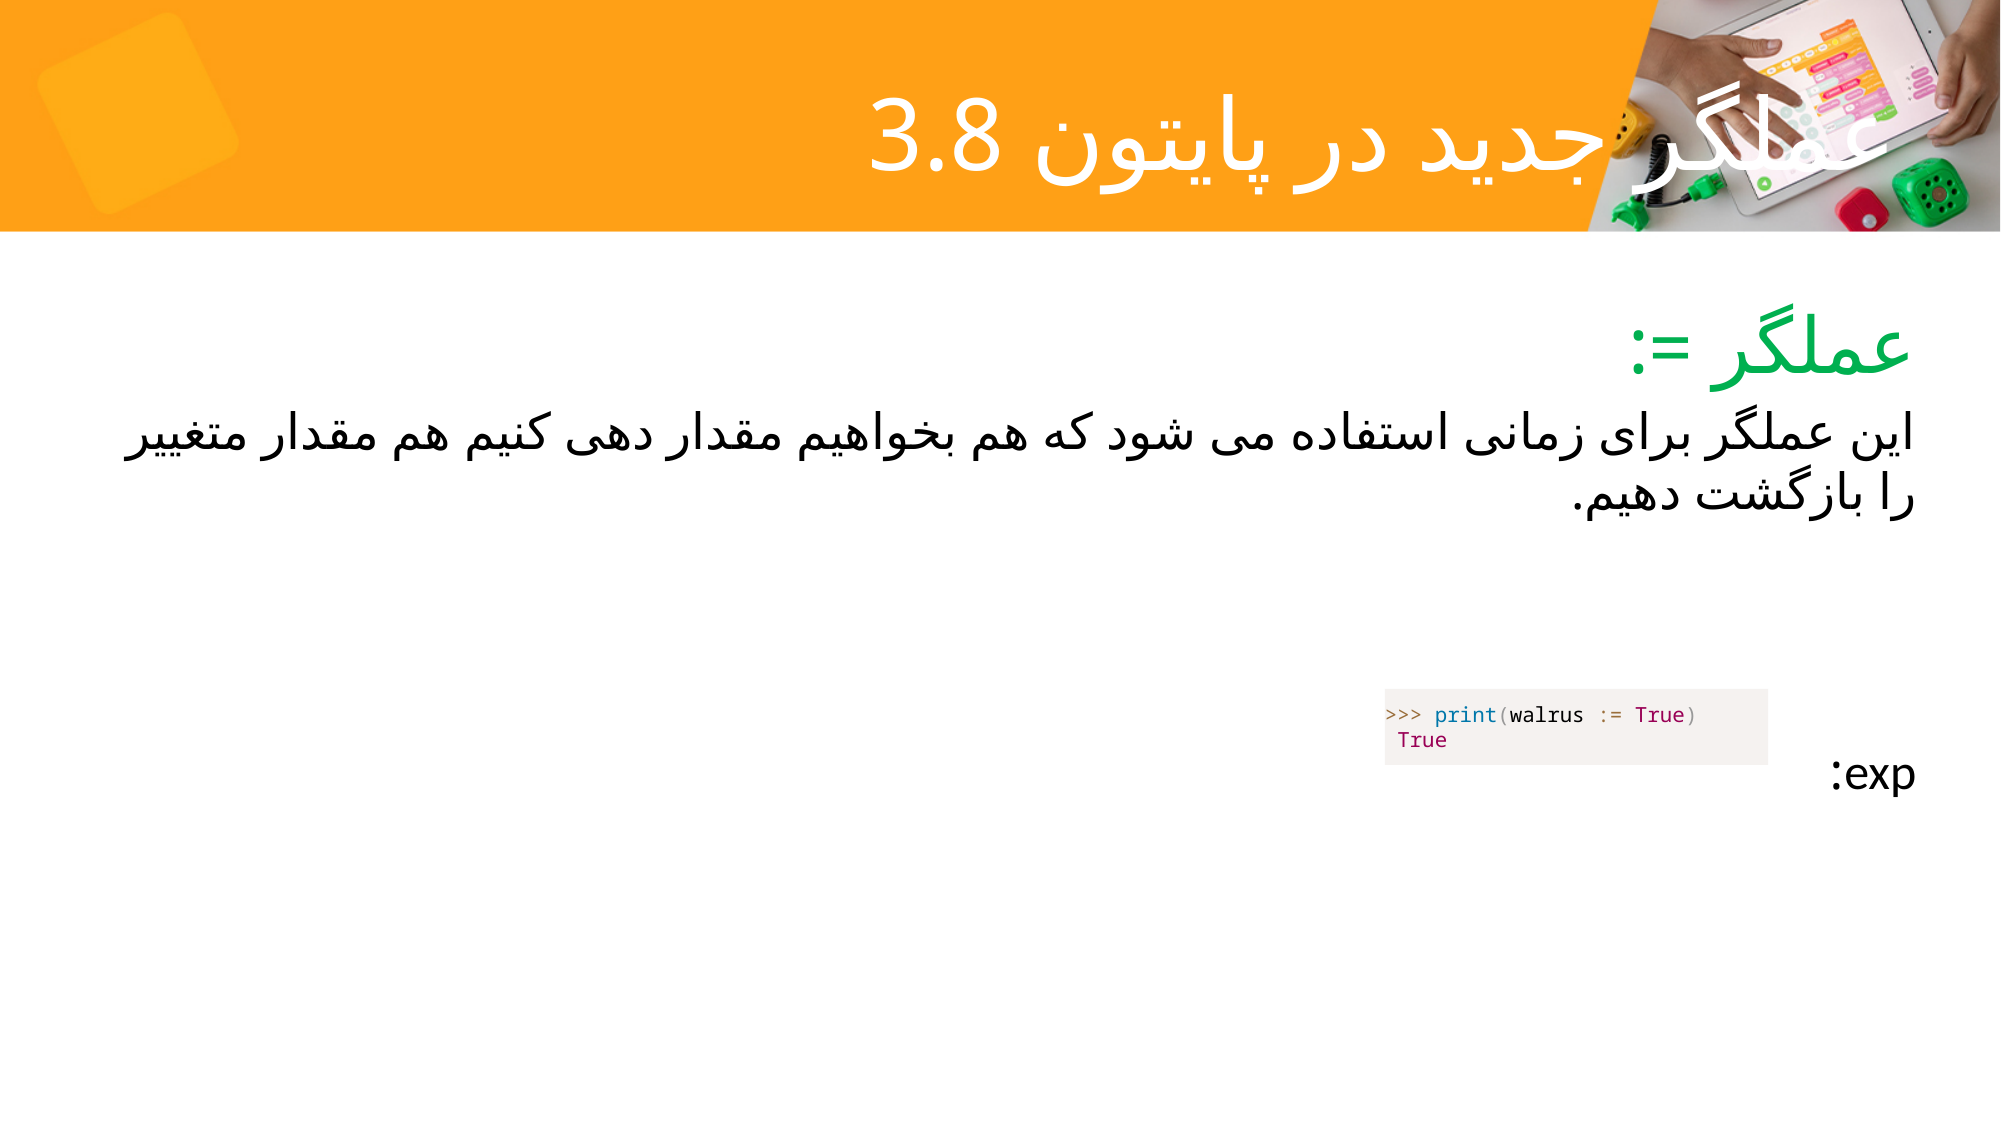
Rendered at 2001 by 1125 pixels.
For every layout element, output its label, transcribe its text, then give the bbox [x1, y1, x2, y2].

title عملگر جدید در پایتون 3.8 [86, 46, 1914, 214]
picture [0, 0, 2001, 1125]
text_box >>> print(walrus := True) True [1384, 688, 1769, 765]
list عملگر =: این عملگر برای زمانی استفاده می شود که هم بخواهیم مقدار دهی کنیم هم مقدار متغییر را بازگشت دهیم. exp: [106, 288, 1932, 1027]
